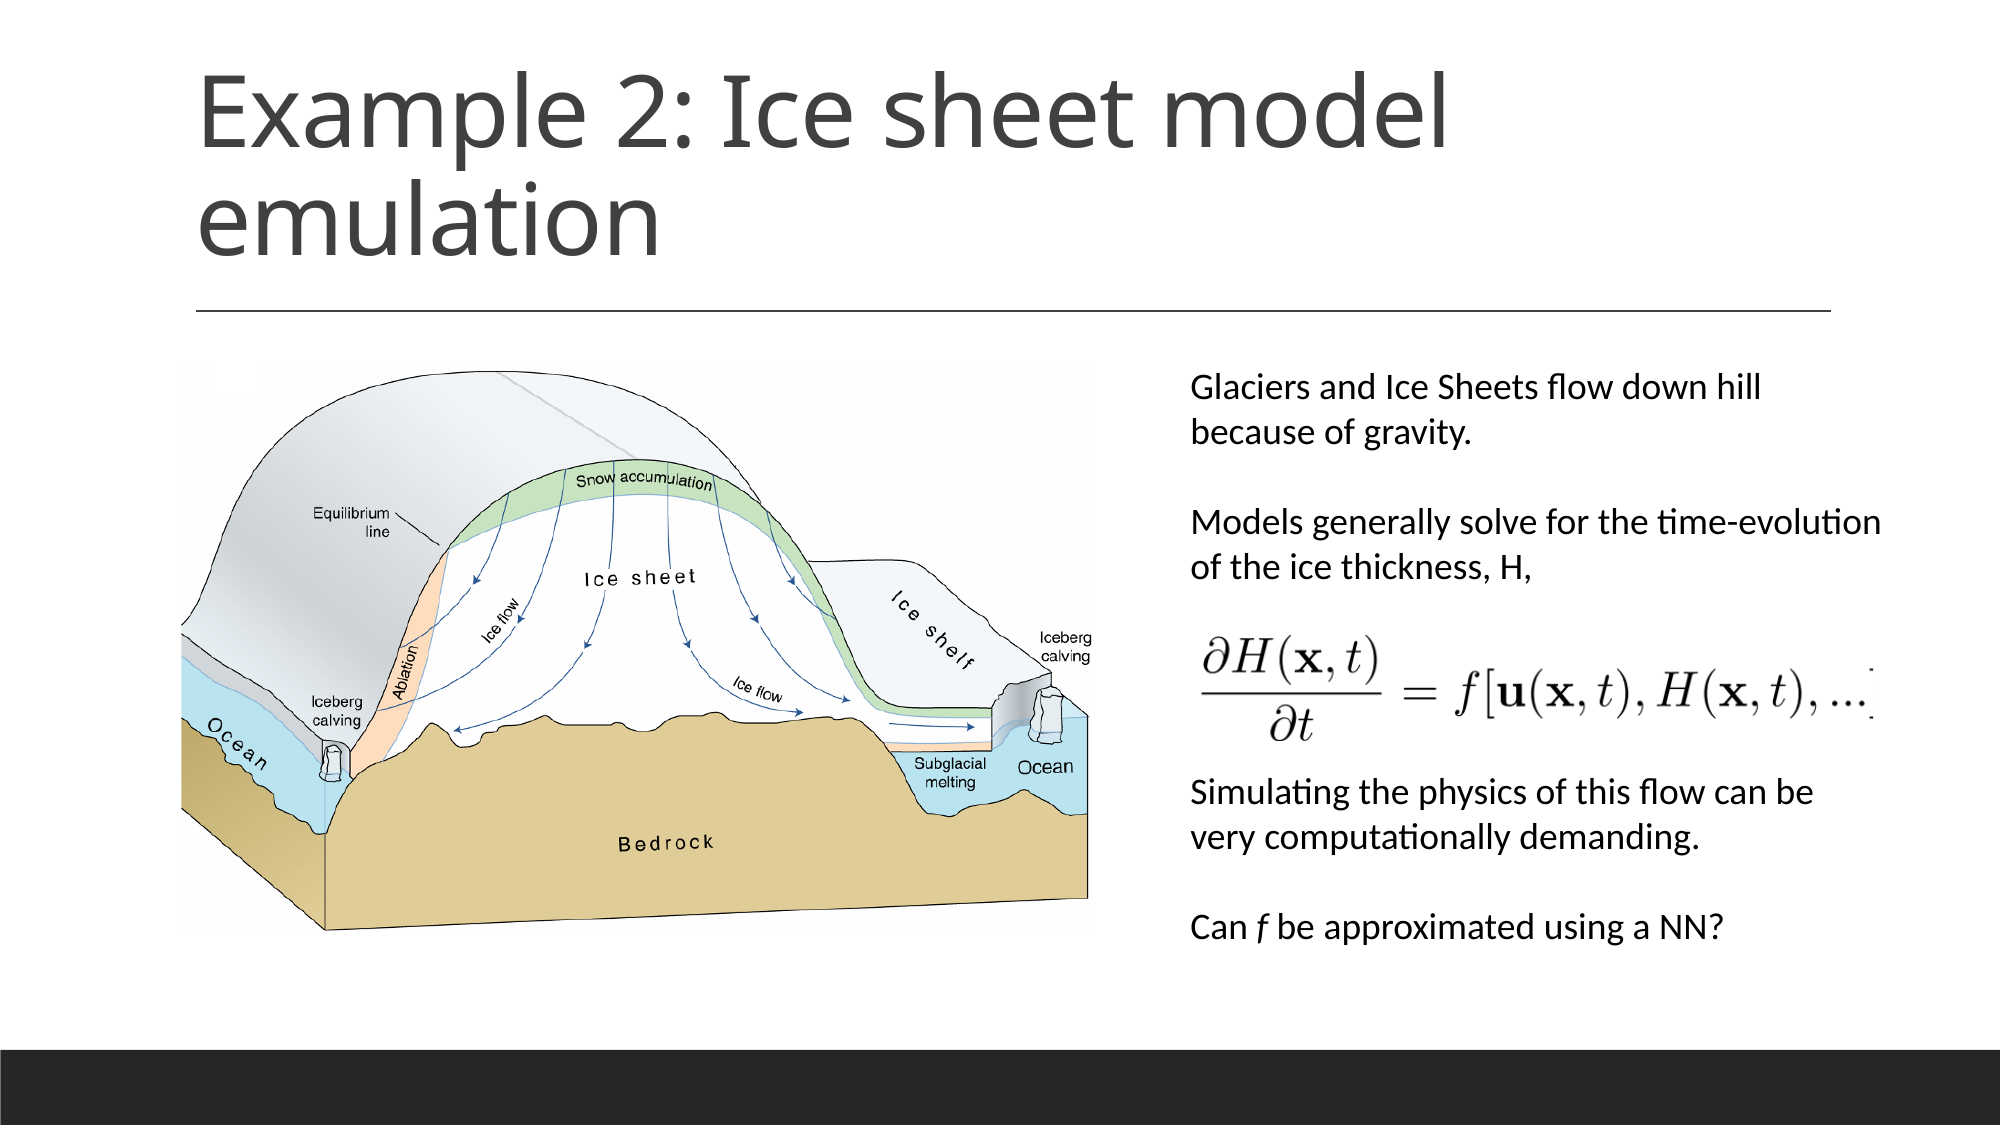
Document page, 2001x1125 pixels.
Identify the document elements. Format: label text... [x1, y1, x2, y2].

title Example 2: Ice sheet model emulation [180, 47, 1830, 285]
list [179, 354, 1092, 972]
text_box Glaciers and Ice Sheets flow down hill because of gravity. Models generally solve for the time-evolution of the ice thickness, H, Simulating the physics of this flow can be very computationally demanding. Can f be approximated using a NN? [1175, 354, 1898, 1000]
picture [1199, 635, 1874, 741]
